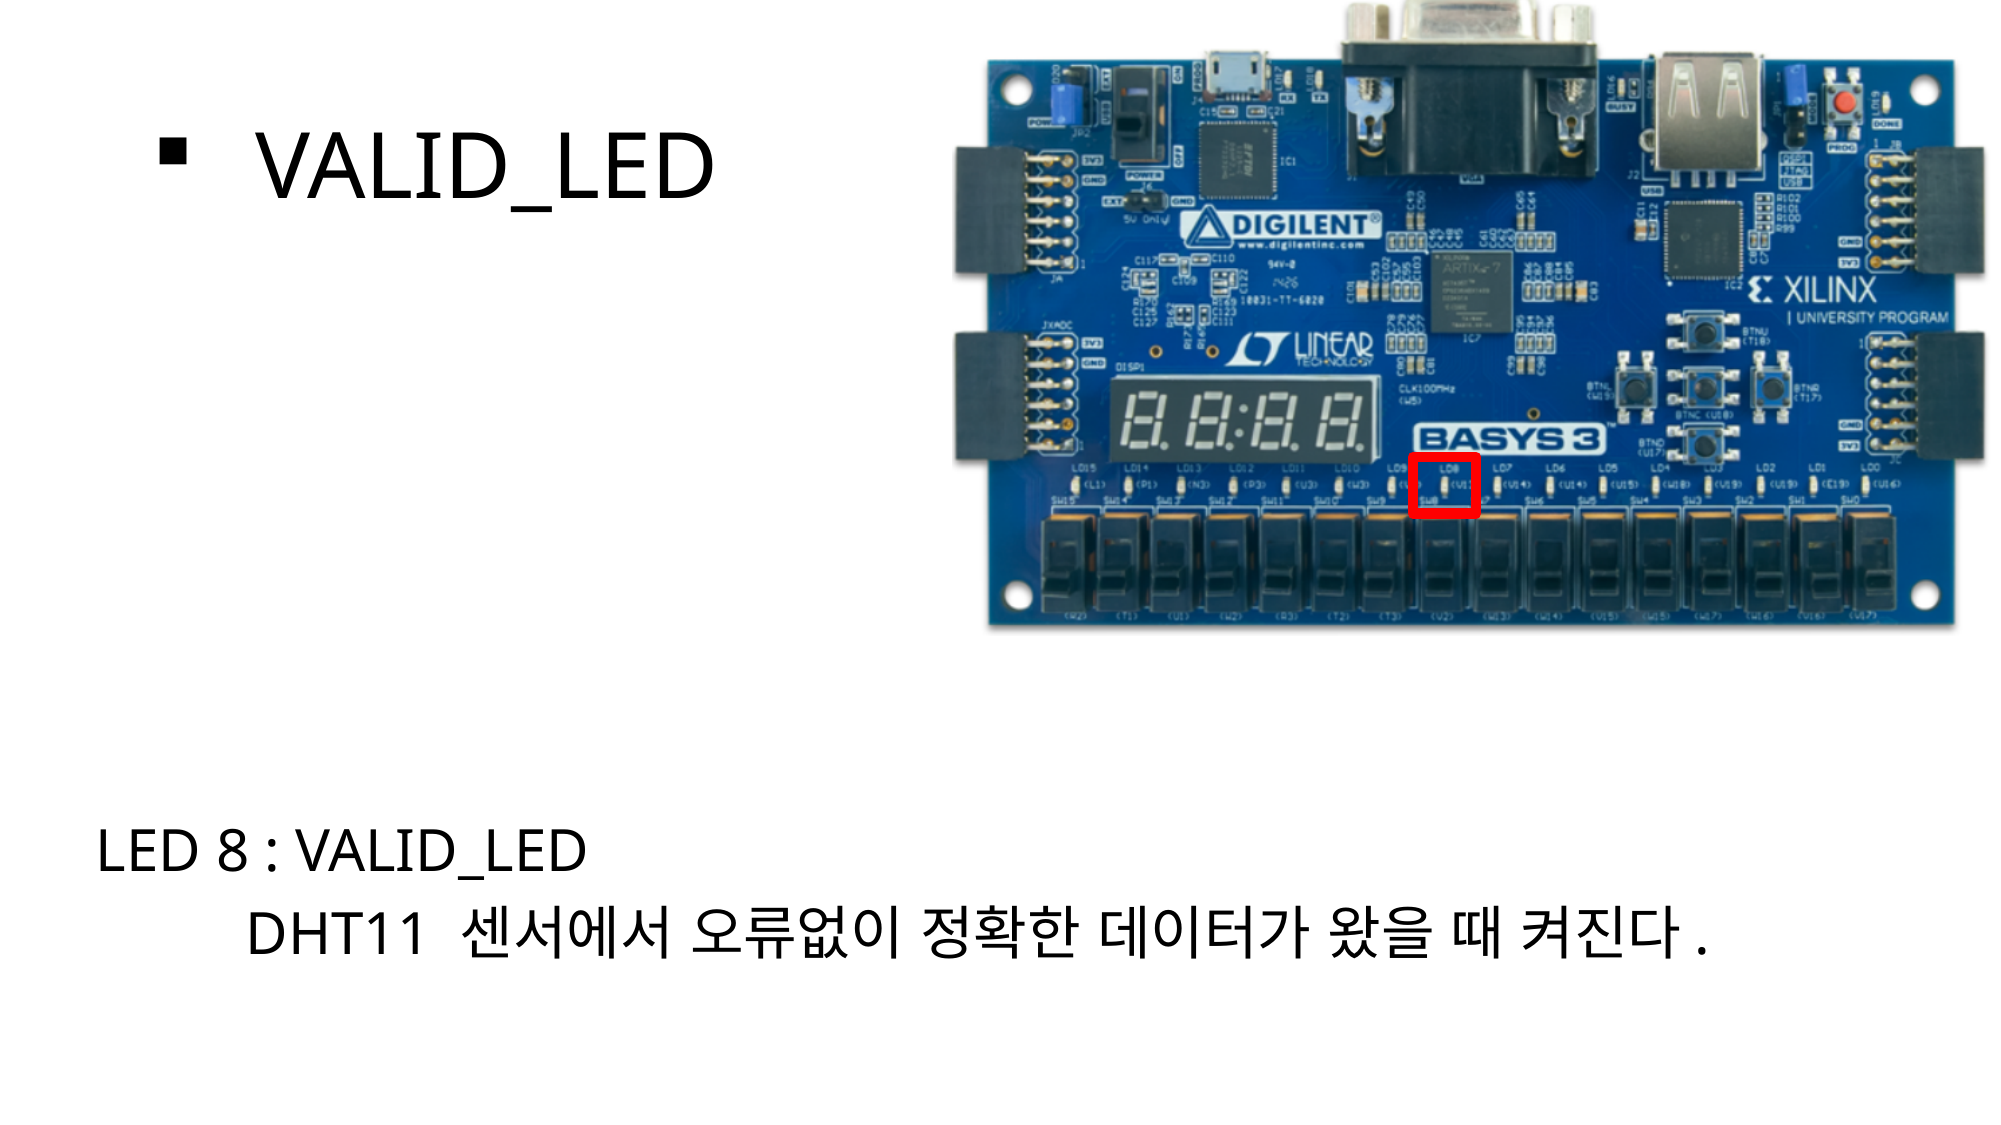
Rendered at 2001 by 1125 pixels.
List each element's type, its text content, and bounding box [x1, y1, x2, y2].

title VALID_LED [137, 59, 951, 278]
list LED 8 : VALID_LED DHT11 센서에서 오류없이 정확한 데이터가 왔을 때 켜진다. [80, 722, 1881, 1000]
picture [951, 0, 2000, 636]
